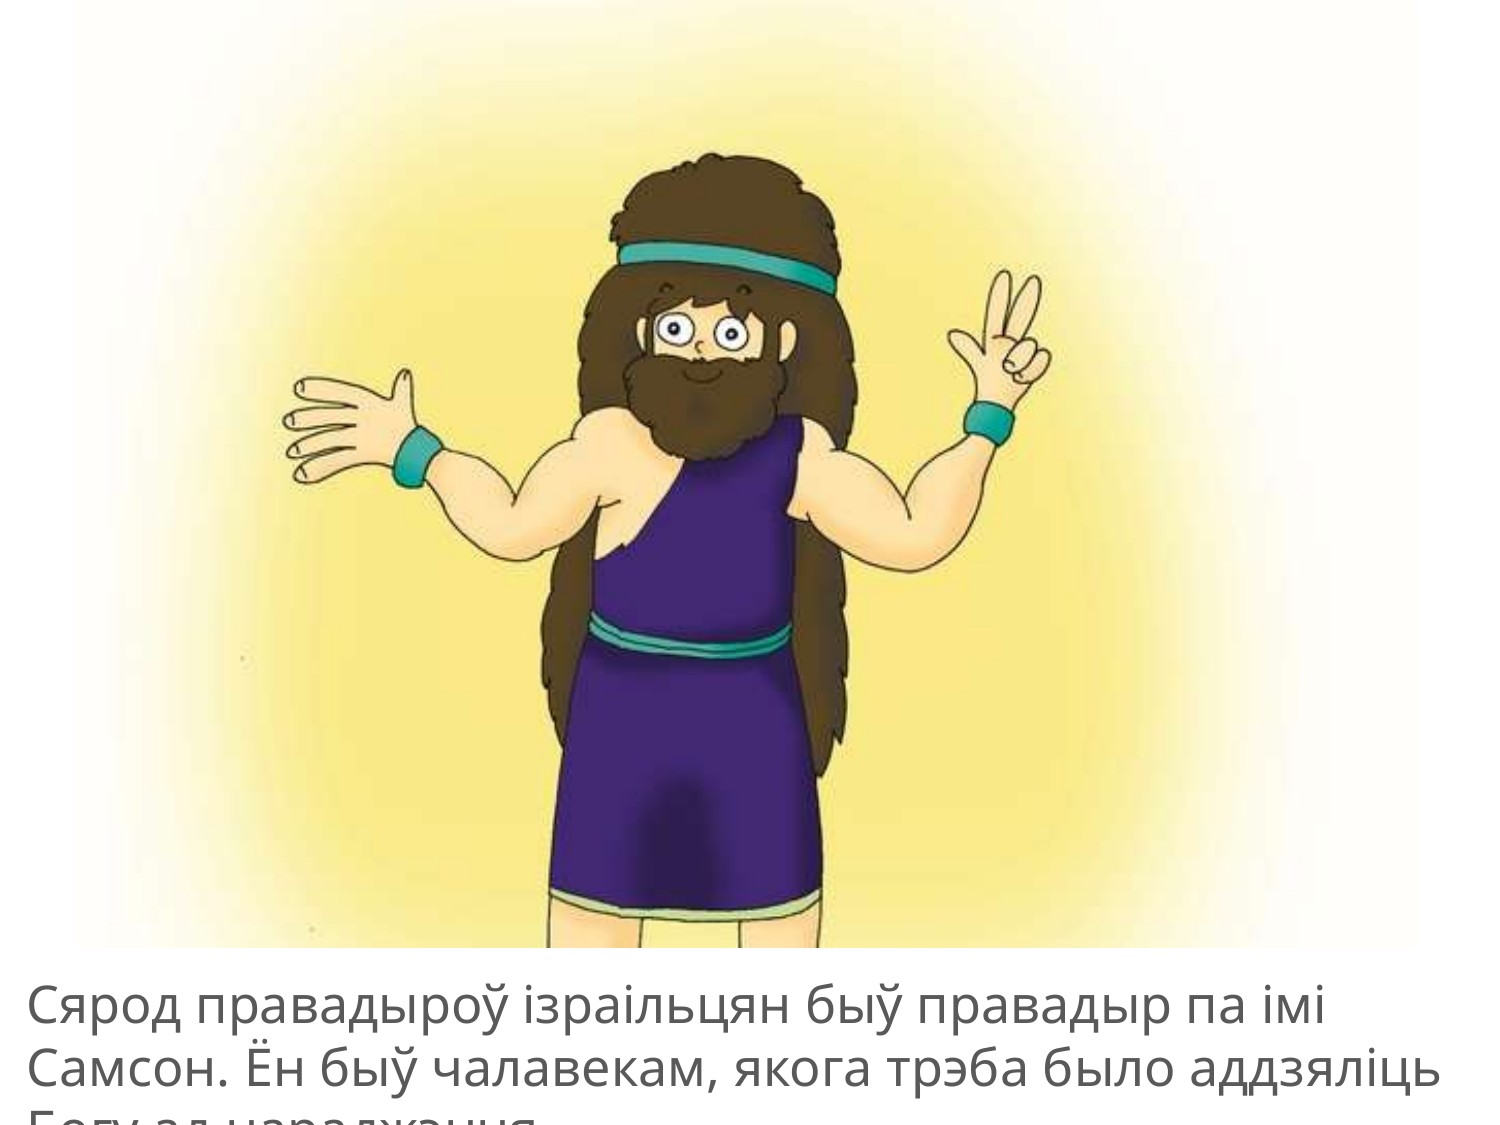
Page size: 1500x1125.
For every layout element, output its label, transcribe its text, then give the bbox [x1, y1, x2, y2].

picture [76, 0, 1418, 948]
text_box Сярод правадыроў ізраільцян быў правадыр па імі Самсон. Ён быў чалавекам, якога трэба было аддзяліць Богу ад нараджэння. [11, 964, 1483, 1125]
